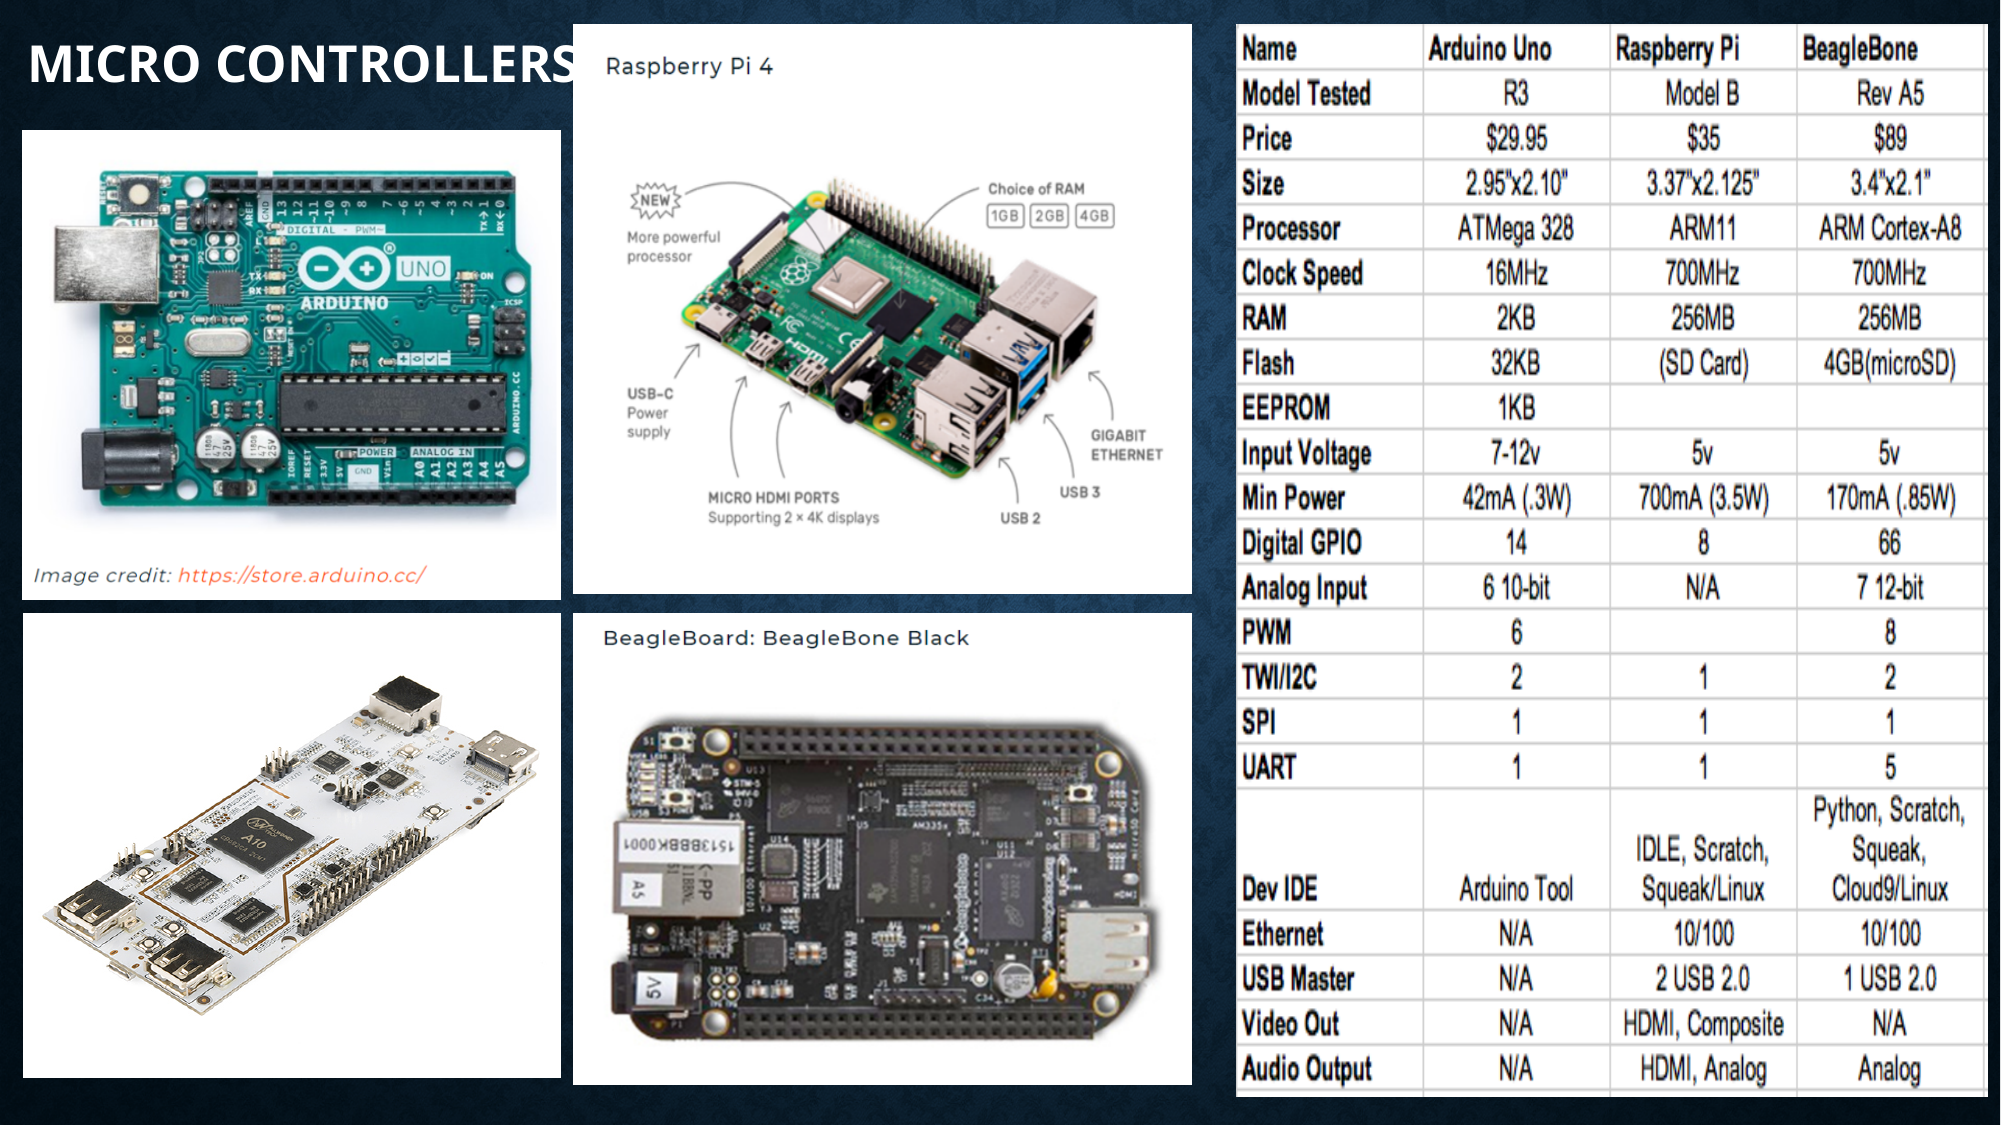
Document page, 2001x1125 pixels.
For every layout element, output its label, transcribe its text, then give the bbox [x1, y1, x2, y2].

title Micro Controllers: [12, 24, 572, 108]
picture [22, 612, 561, 1079]
picture [21, 130, 561, 600]
picture [572, 24, 1193, 594]
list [1235, 24, 1988, 1098]
picture [572, 613, 1193, 1086]
